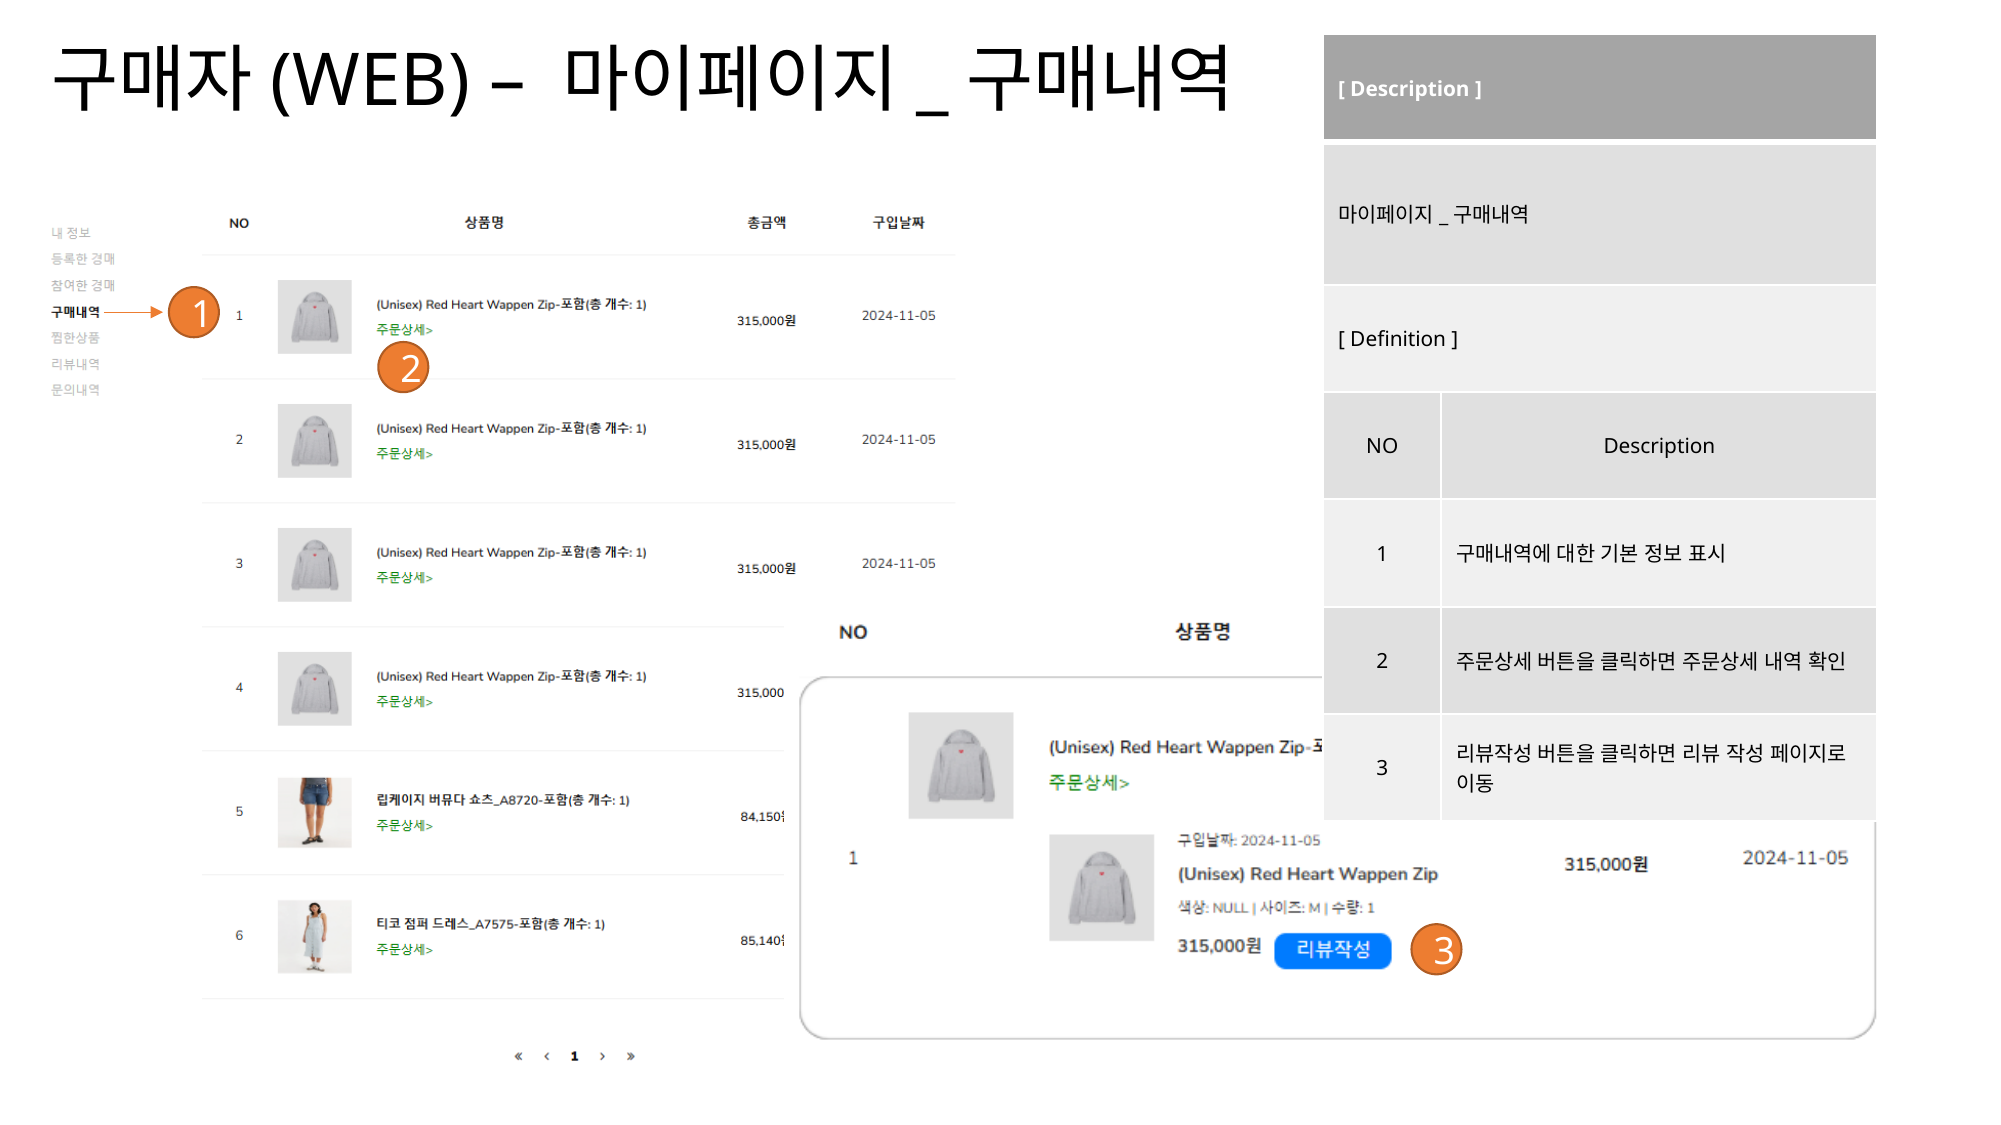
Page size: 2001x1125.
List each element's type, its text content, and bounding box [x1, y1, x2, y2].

table_header [ Description ] [1324, 35, 1876, 139]
table_cell [ Definition ] [1324, 286, 1876, 391]
table_cell Description [1442, 393, 1876, 498]
title 구매자(WEB) – 마이페이지_구매내역 [36, 34, 1322, 129]
table_cell NO [1324, 393, 1440, 498]
table_cell 마이페이지_구매내역 [1324, 145, 1876, 284]
picture [36, 194, 1892, 1075]
table_cell 1 [1324, 500, 1440, 603]
table_cell 구매내역에 대한 기본 정보 표시 [1442, 500, 1876, 603]
